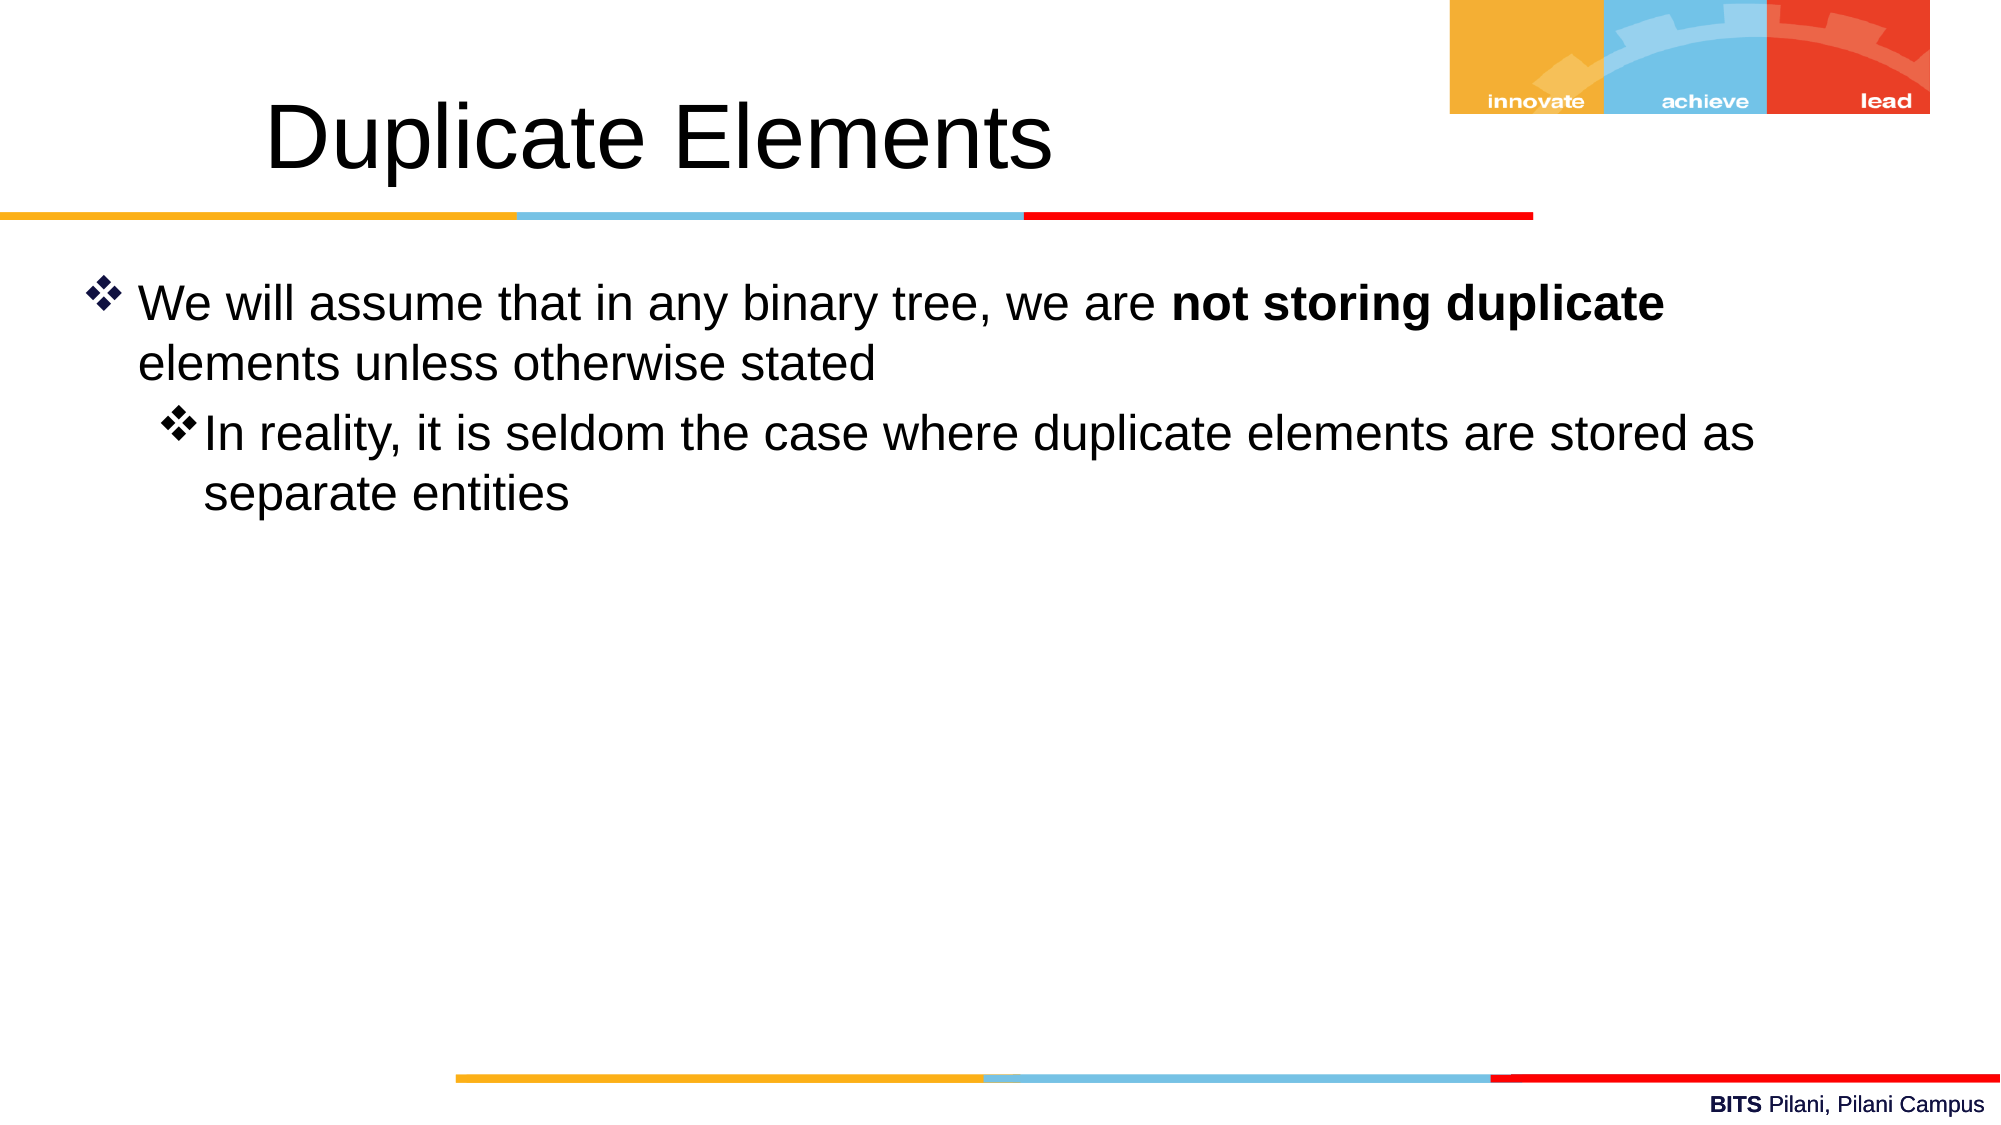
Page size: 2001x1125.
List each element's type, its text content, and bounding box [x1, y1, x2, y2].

list We will assume that in any binary tree, we are not storing duplicate elements unless otherwise stated In reality, it is seldom the case where duplicate elements are stored as separate entities [66, 262, 1867, 1005]
title Duplicate Elements [249, 45, 1600, 233]
picture [1449, 0, 1930, 114]
